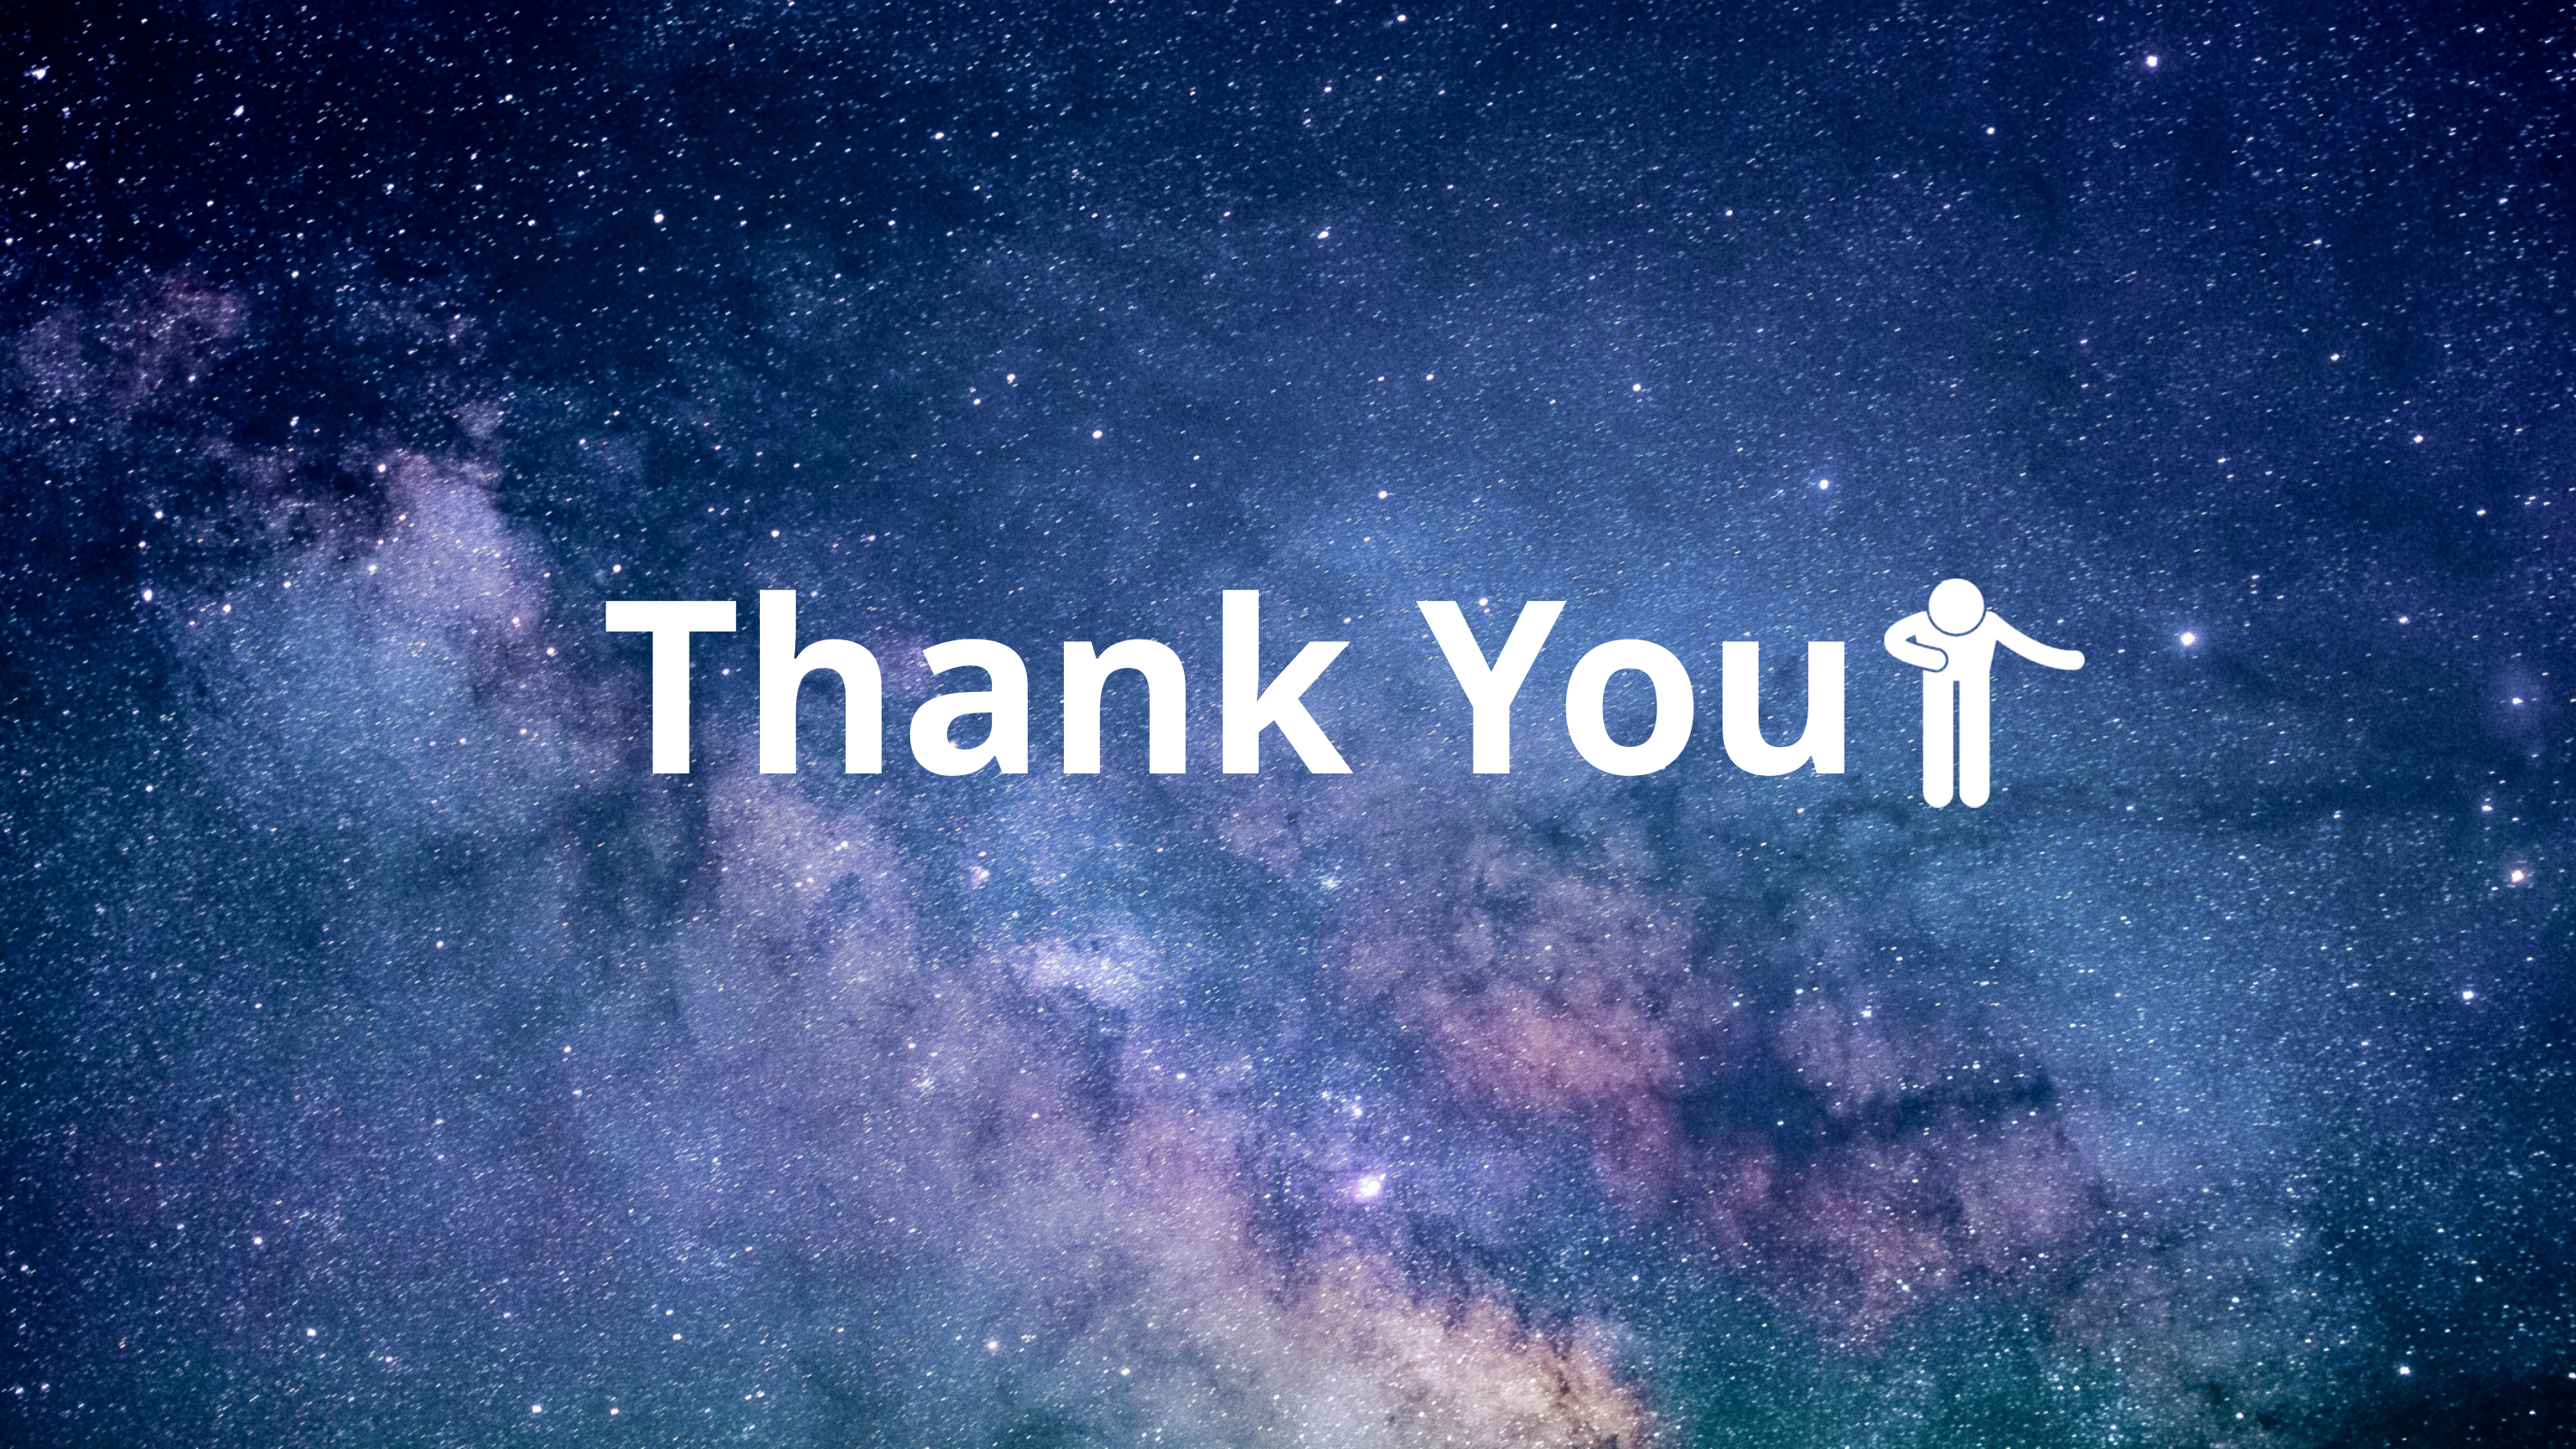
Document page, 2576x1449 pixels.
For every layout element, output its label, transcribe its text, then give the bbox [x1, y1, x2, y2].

text_box Thank You [580, 561, 1885, 823]
text_box [1885, 579, 2086, 808]
text_box [0, 0, 2576, 1449]
